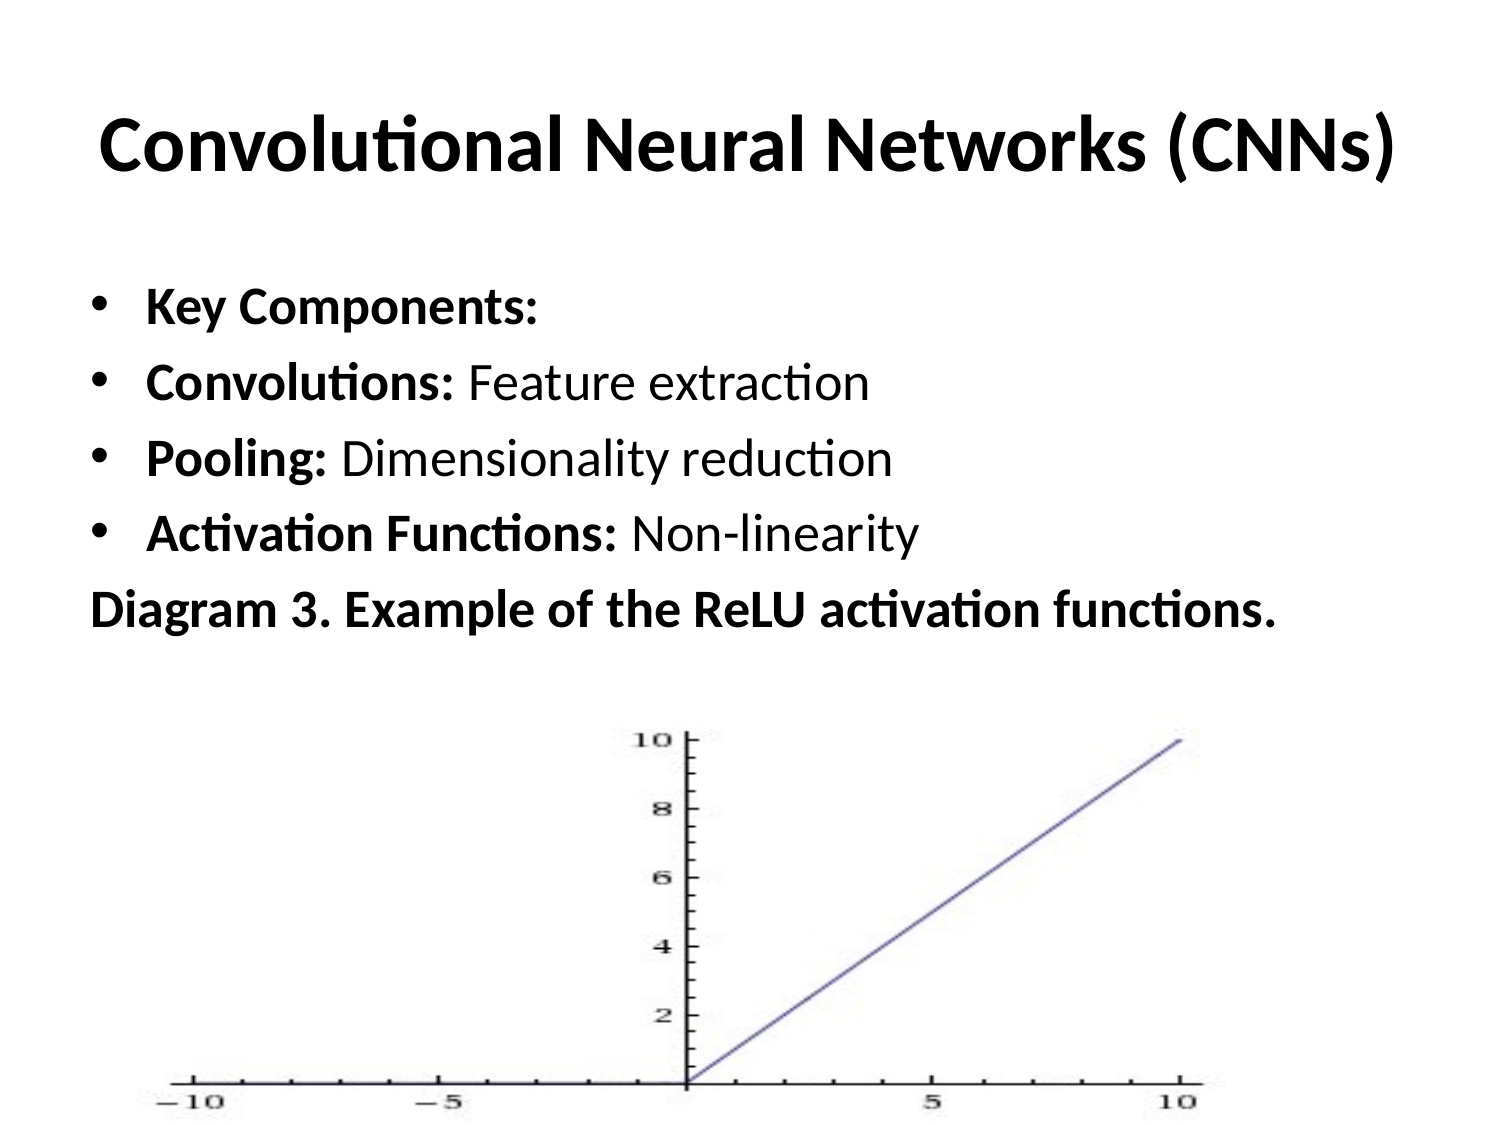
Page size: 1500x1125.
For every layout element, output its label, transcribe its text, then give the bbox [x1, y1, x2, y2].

list Key Components: Convolutions: Feature extraction Pooling: Dimensionality reduction Activation Functions: Non-linearity Diagram 3. Example of the ReLU activation functions. [75, 262, 1425, 1005]
title Convolutional Neural Networks (CNNs) [75, 45, 1425, 233]
picture [137, 712, 1226, 1125]
